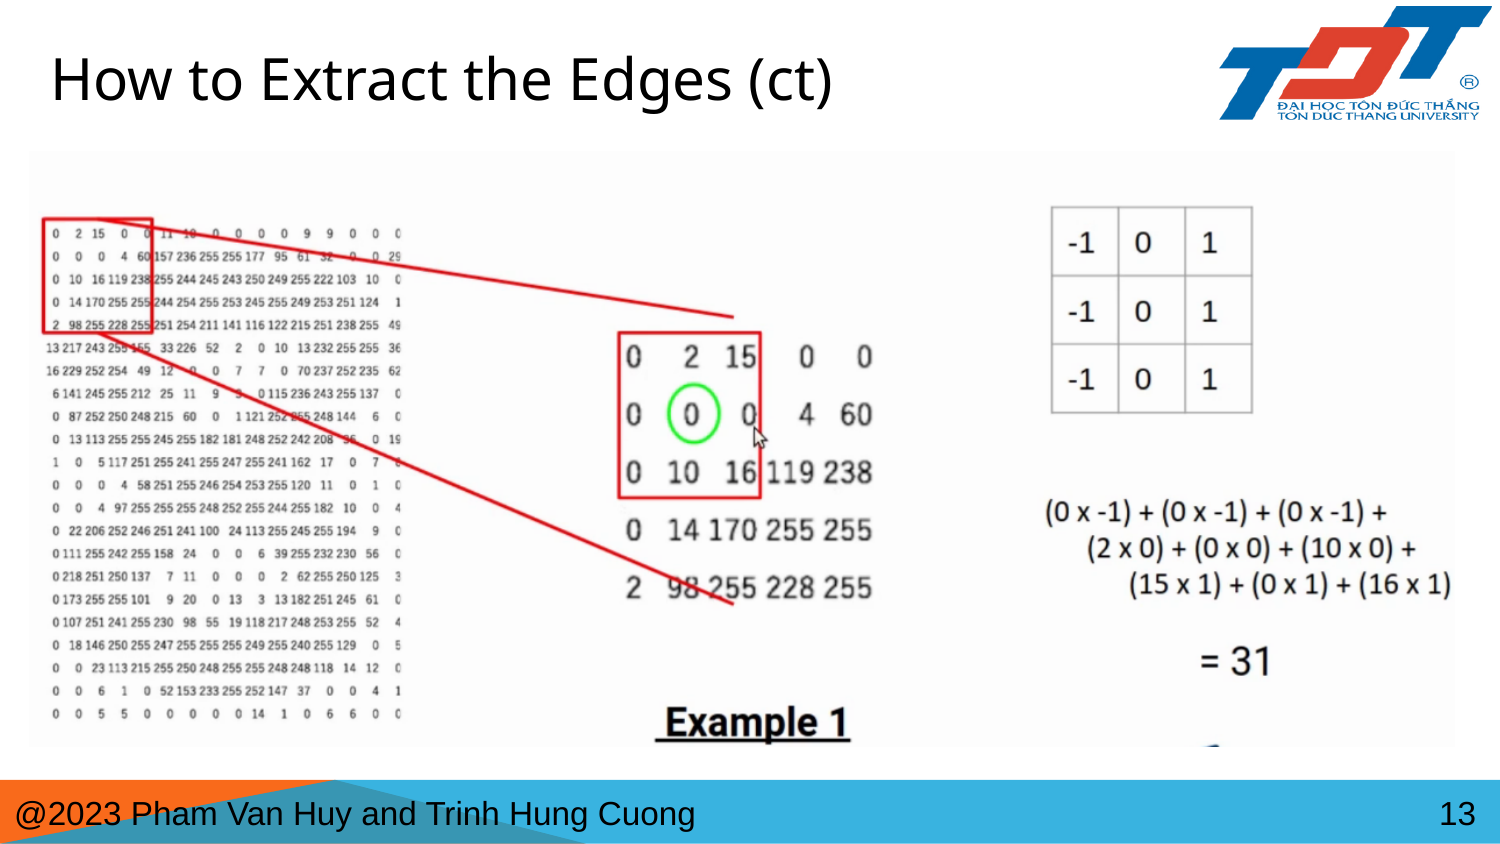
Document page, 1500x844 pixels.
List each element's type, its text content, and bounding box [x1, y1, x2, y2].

picture [1219, 6, 1492, 120]
title How to Extract the Edges (ct) [34, 43, 1269, 111]
picture [29, 151, 1455, 748]
